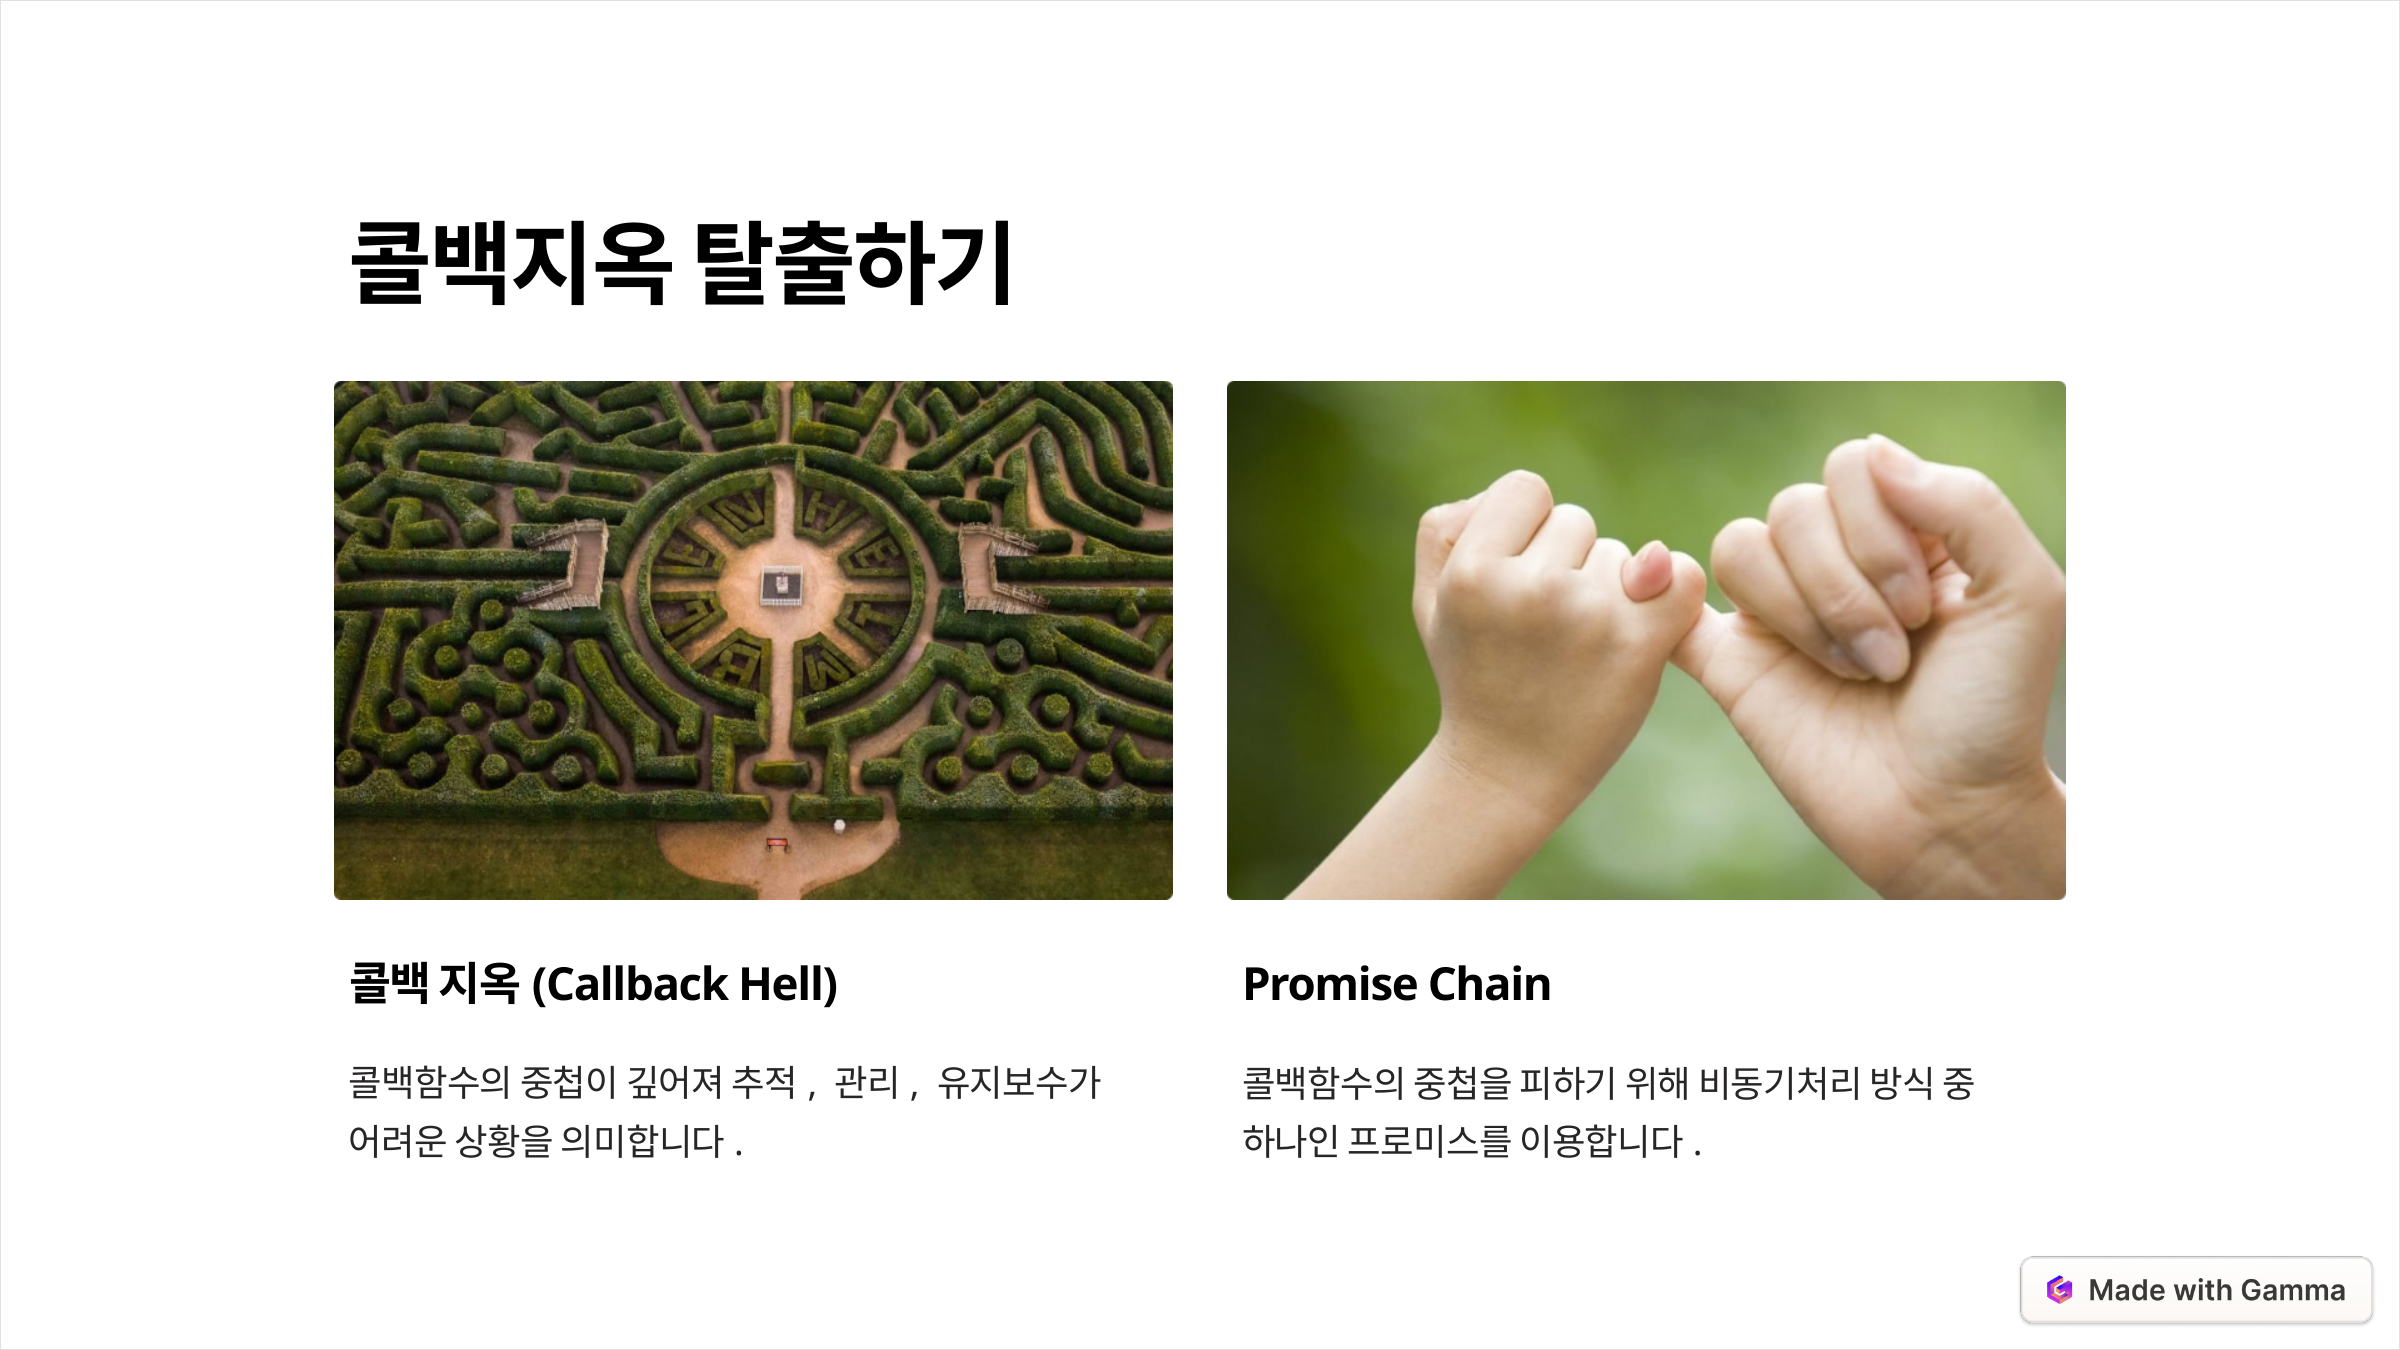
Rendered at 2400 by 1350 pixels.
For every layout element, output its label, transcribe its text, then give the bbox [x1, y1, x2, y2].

picture [2008, 1244, 2385, 1335]
picture [334, 381, 1173, 900]
text_box [0, 0, 2400, 1350]
text_box 콜백지옥 탈출하기 [334, 194, 1064, 309]
text_box Promise Chain [1227, 945, 1592, 1003]
text_box 콜백함수의 중첩이 깊어져 추적, 관리, 유지보수가 어려운 상황을 의미합니다. [334, 1038, 1173, 1156]
text_box 콜백함수의 중첩을 피하기 위해 비동기처리 방식 중 하나인 프로미스를 이용합니다. [1227, 1038, 2066, 1156]
picture [1227, 381, 2066, 900]
text_box 콜백 지옥(Callback Hell) [334, 945, 812, 1003]
